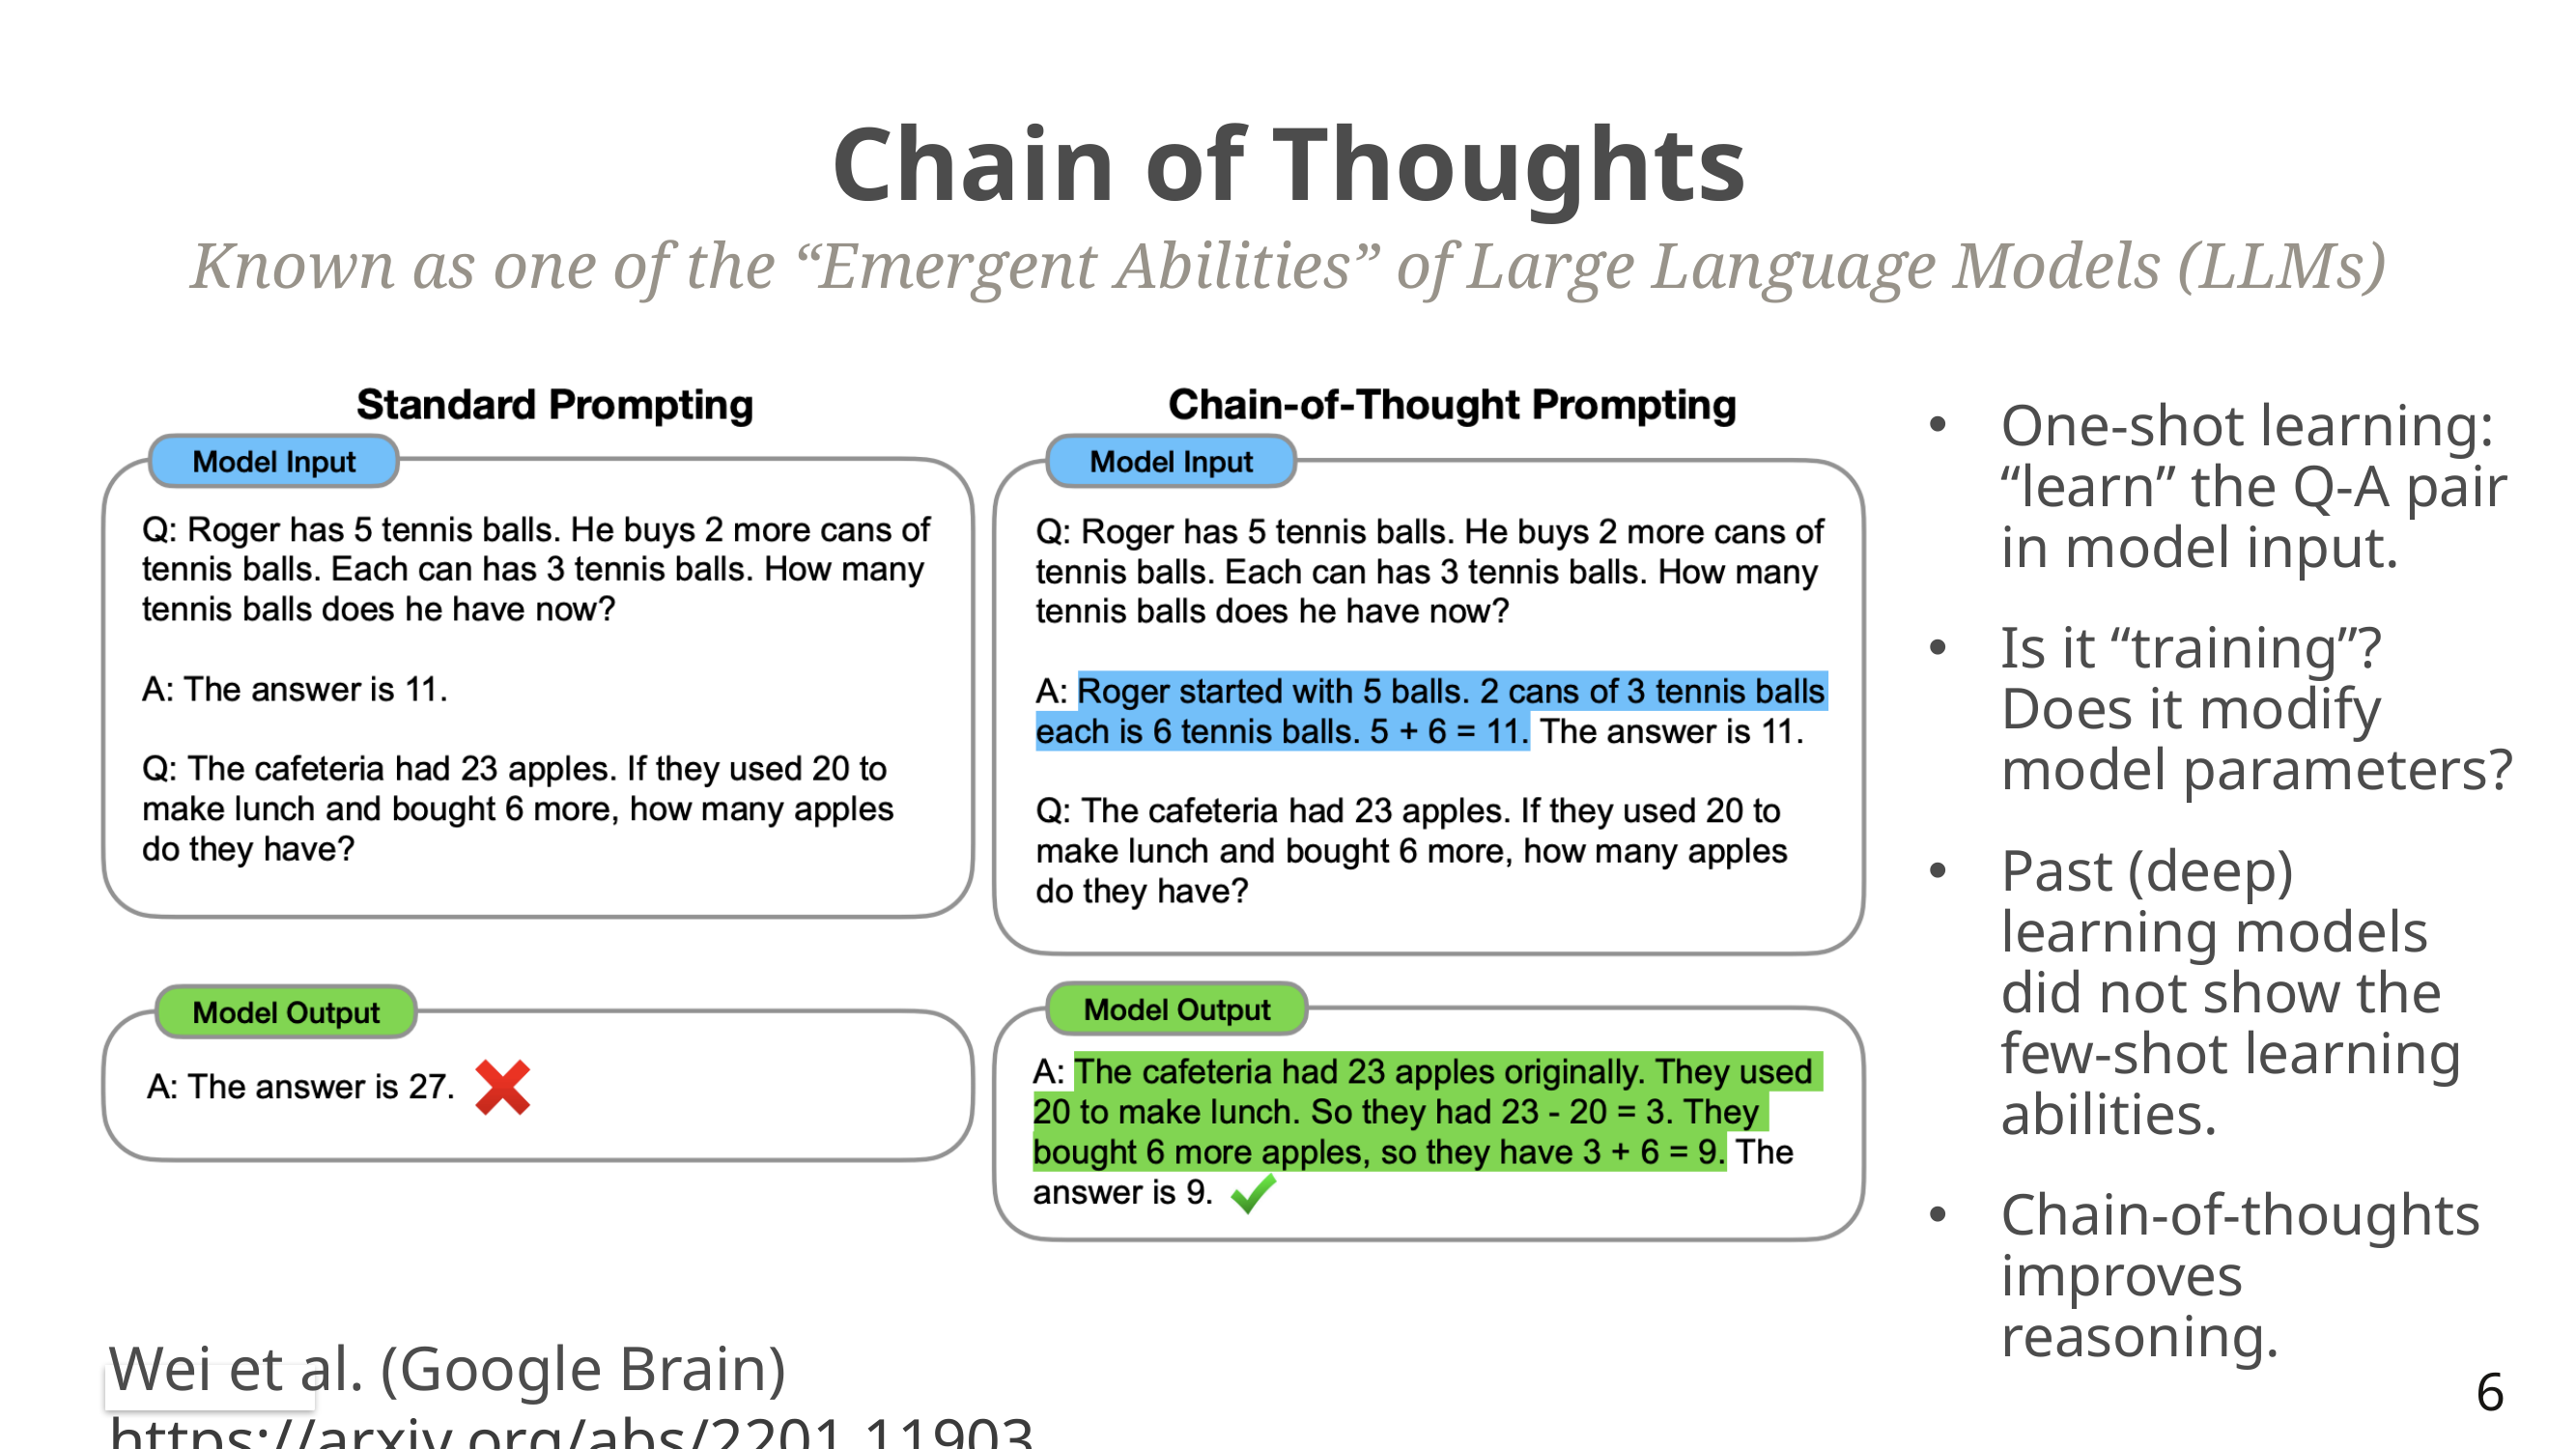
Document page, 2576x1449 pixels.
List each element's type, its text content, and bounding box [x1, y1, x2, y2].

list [84, 379, 1879, 1253]
title Chain of Thoughts [129, 122, 2449, 220]
list Known as one of the “Emergent Abilities” of Large Language Models (LLMs) [129, 222, 2449, 304]
slide_number 5 [2394, 1365, 2530, 1424]
text_box One-shot learning: “learn” the Q-A pair in model input. Is it “training”? Does it modify model parameters? Past (deep) learning models did not show the few-shot learning abilities. Chain-of-thoughts improves reasoning. [1905, 385, 2550, 1258]
text_box Wei et al. (Google Brain) https://arxiv.org/abs/2201.11903 [85, 1326, 1698, 1425]
